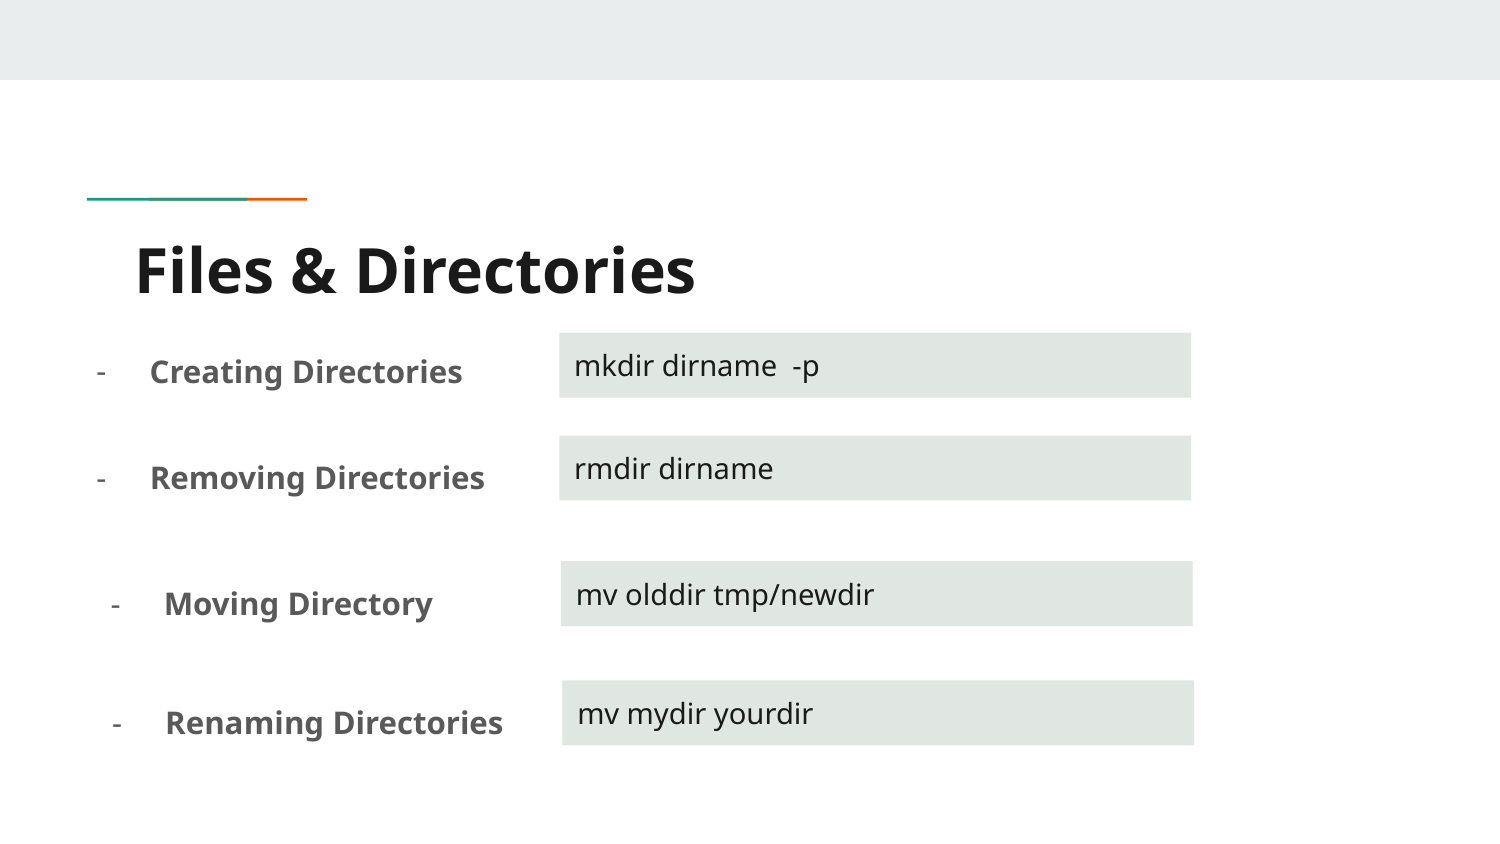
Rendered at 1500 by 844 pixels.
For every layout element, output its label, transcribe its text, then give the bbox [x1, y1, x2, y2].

text_box Moving Directory [73, 563, 563, 637]
text_box Creating Directories [59, 331, 576, 405]
text_box rmdir dirname [559, 435, 1192, 501]
text_box mv olddir tmp/newdir [560, 561, 1193, 627]
title Files & Directories [119, 216, 1381, 305]
text_box mv mydir yourdir [562, 680, 1195, 746]
text_box Removing Directories [59, 438, 549, 512]
text_box Renaming Directories [75, 682, 565, 756]
text_box mkdir dirname -p [576, 332, 1192, 398]
